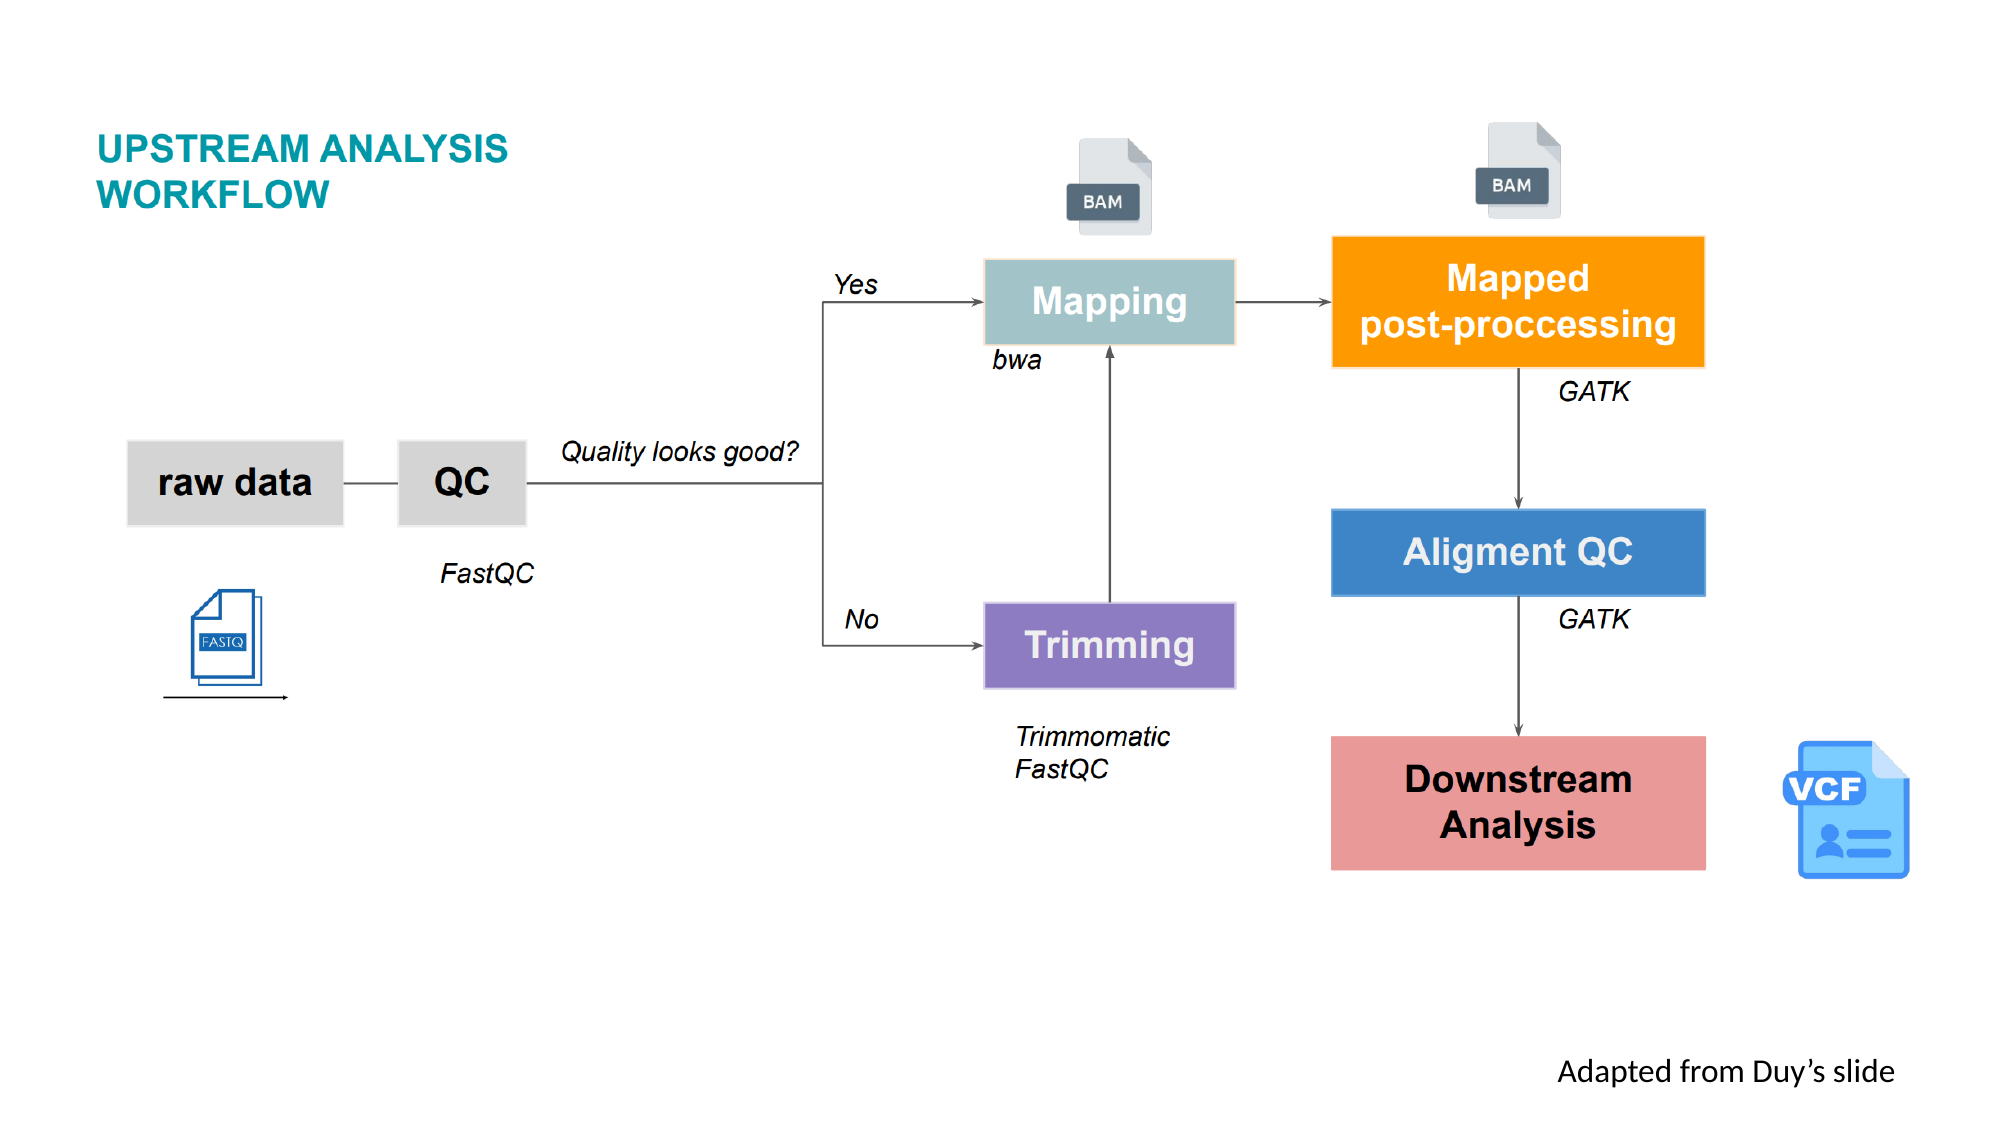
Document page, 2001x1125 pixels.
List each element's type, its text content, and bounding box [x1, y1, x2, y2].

text_box Adapted from Duy’s slide [910, 1042, 1911, 1097]
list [69, 87, 1947, 904]
